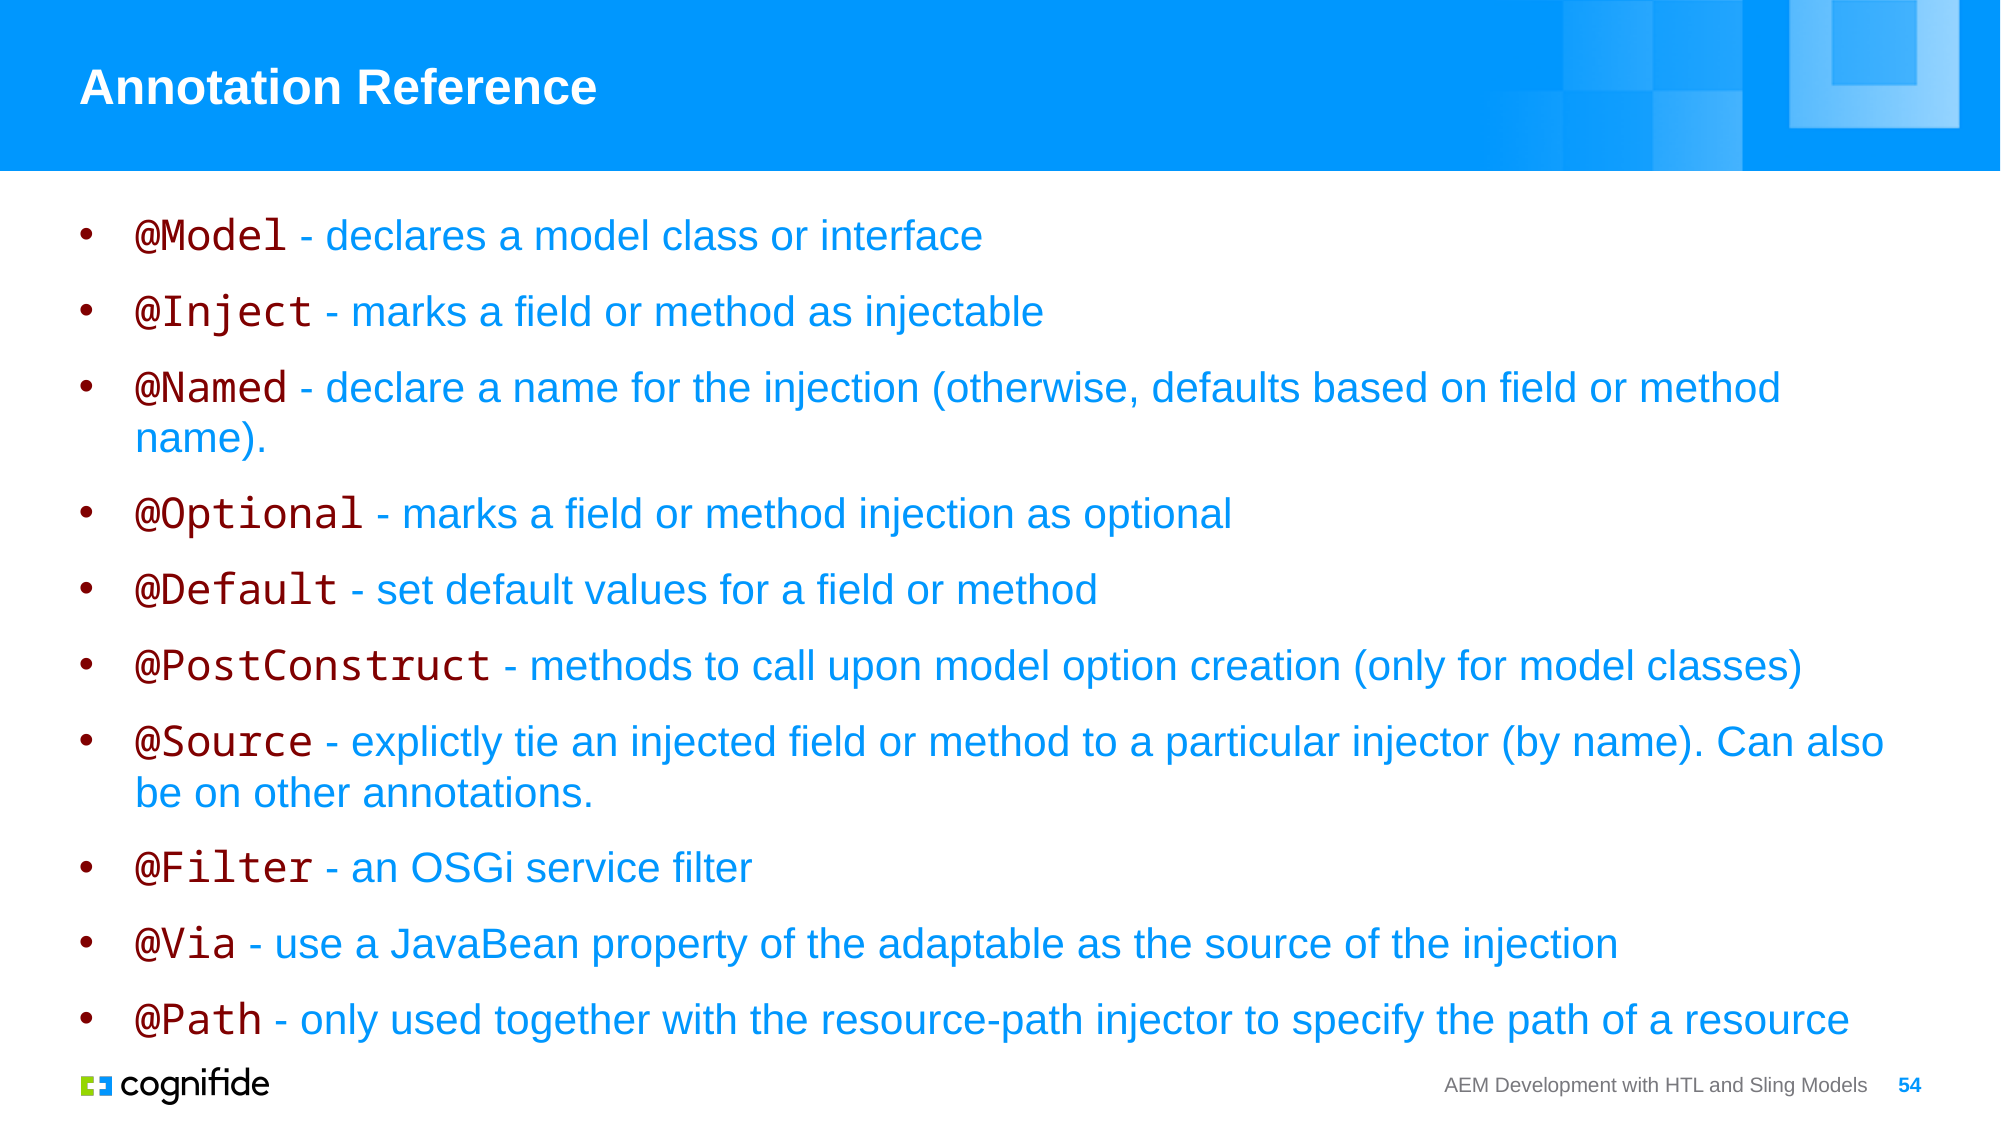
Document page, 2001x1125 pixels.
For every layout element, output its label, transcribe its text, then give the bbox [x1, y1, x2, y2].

footer AEM Development with HTL and Sling Models [662, 1054, 1867, 1115]
title Annotation Reference [78, 8, 1700, 160]
picture [0, 0, 2001, 171]
list @Model - declares a model class or interface @Inject - marks a field or method as injectable @Named - declare a name for the injection (otherwise, defaults based on field or method name). @Optional - marks a field or method injection as optional @Default - set default values for a field or method @PostConstruct - methods to call upon model option creation (only for model classes) @Source - explictly tie an injected field or method to a particular injector (by name). Can also be on other annotations. @Filter - an OSGi service filter @Via - use a JavaBean property of the adaptable as the source of the injection @Path - only used together with the resource-path injector to specify the path of a resource [78, 208, 1922, 1041]
slide_number 54 [1867, 1054, 1922, 1115]
picture [81, 1067, 269, 1105]
